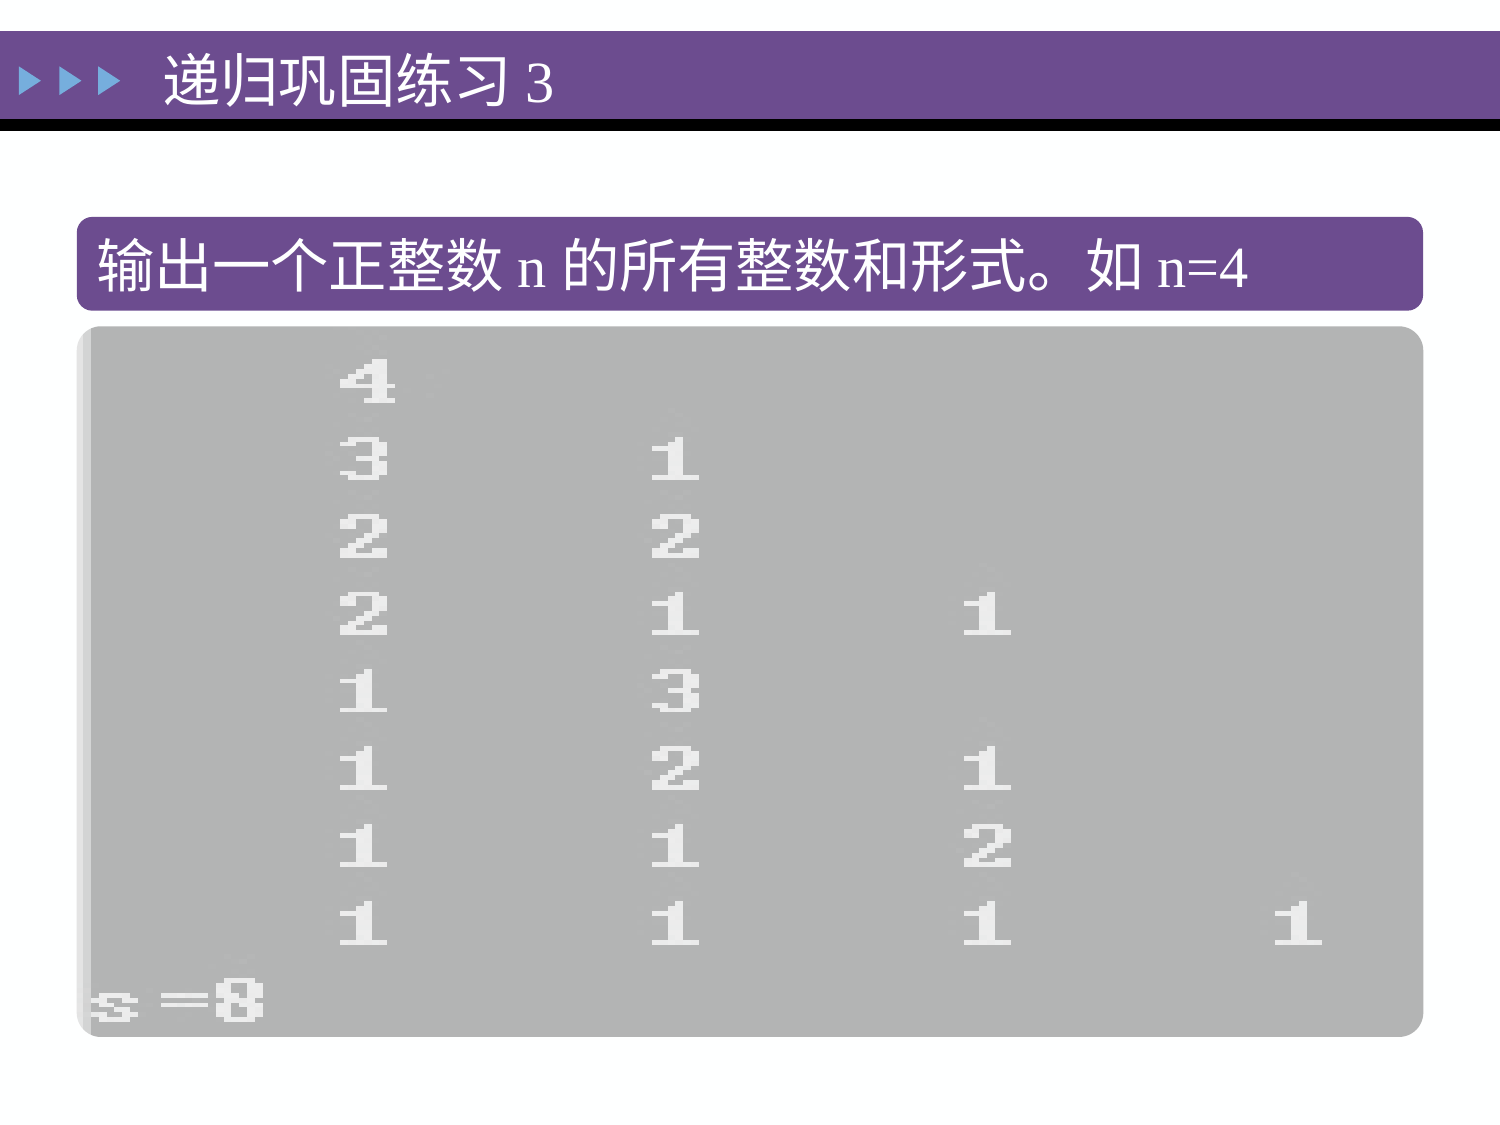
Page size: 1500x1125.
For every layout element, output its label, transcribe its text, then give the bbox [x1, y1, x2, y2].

text_box 输出一个正整数n的所有整数和形式。如n=4 [76, 216, 1424, 311]
text_box 递归巩固练习3 [147, 36, 815, 123]
picture [76, 326, 1424, 1038]
